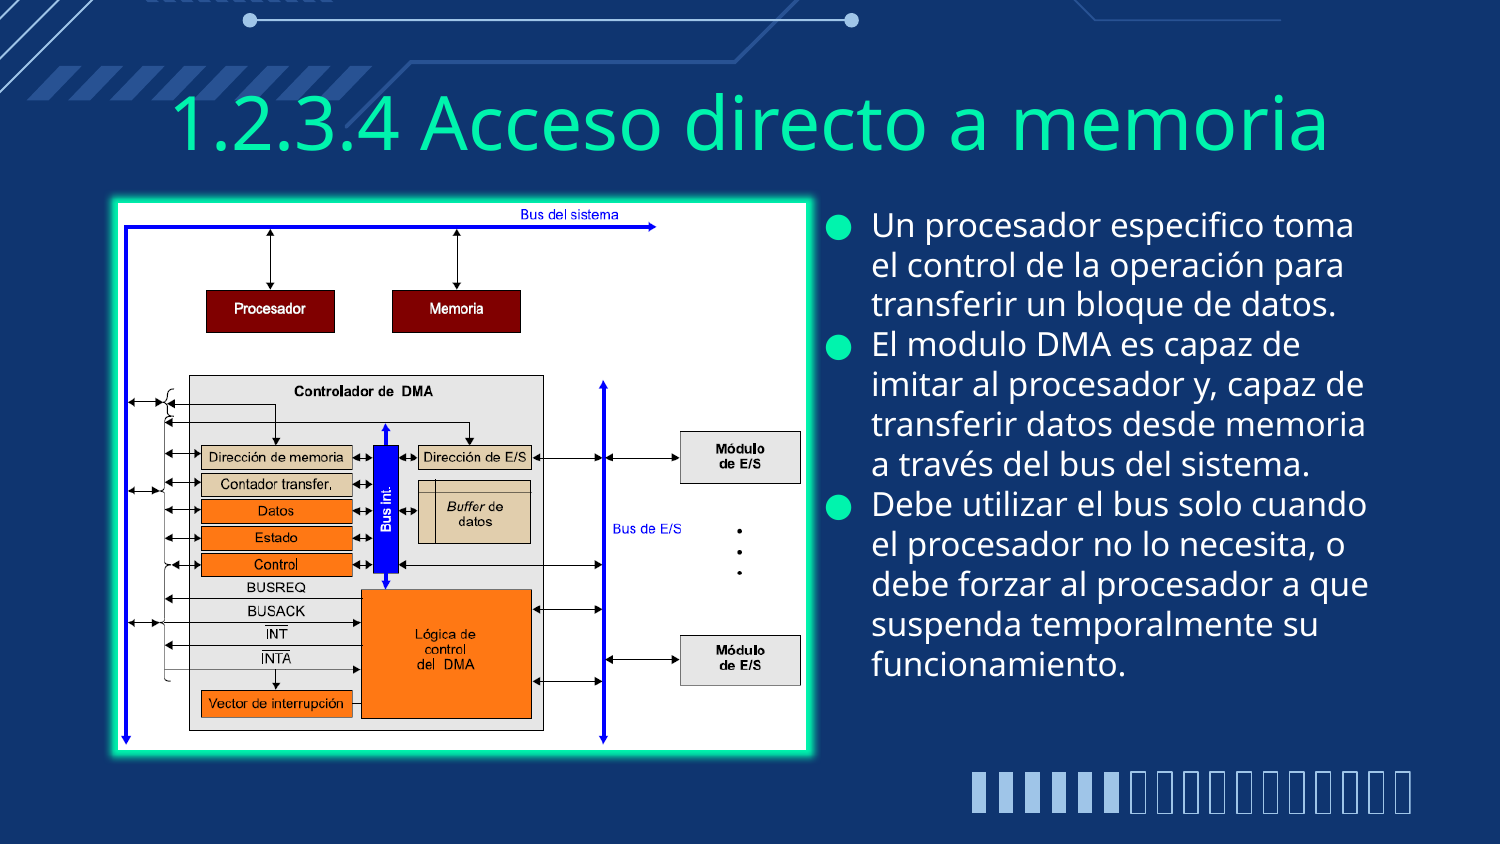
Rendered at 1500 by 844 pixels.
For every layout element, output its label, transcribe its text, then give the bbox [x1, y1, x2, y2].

picture [117, 203, 806, 750]
list Un procesador especifico toma el control de la operación para transferir un bloque de datos. El modulo DMA es capaz de imitar al procesador y, capaz de transferir datos desde memoria a través del bus del sistema. Debe utilizar el bus solo cuando el procesador no lo necesita, o debe forzar al procesador a que suspenda temporalmente su funcionamiento. [824, 203, 1382, 750]
title 1.2.3.4 Acceso directo a memoria [118, 75, 1382, 156]
